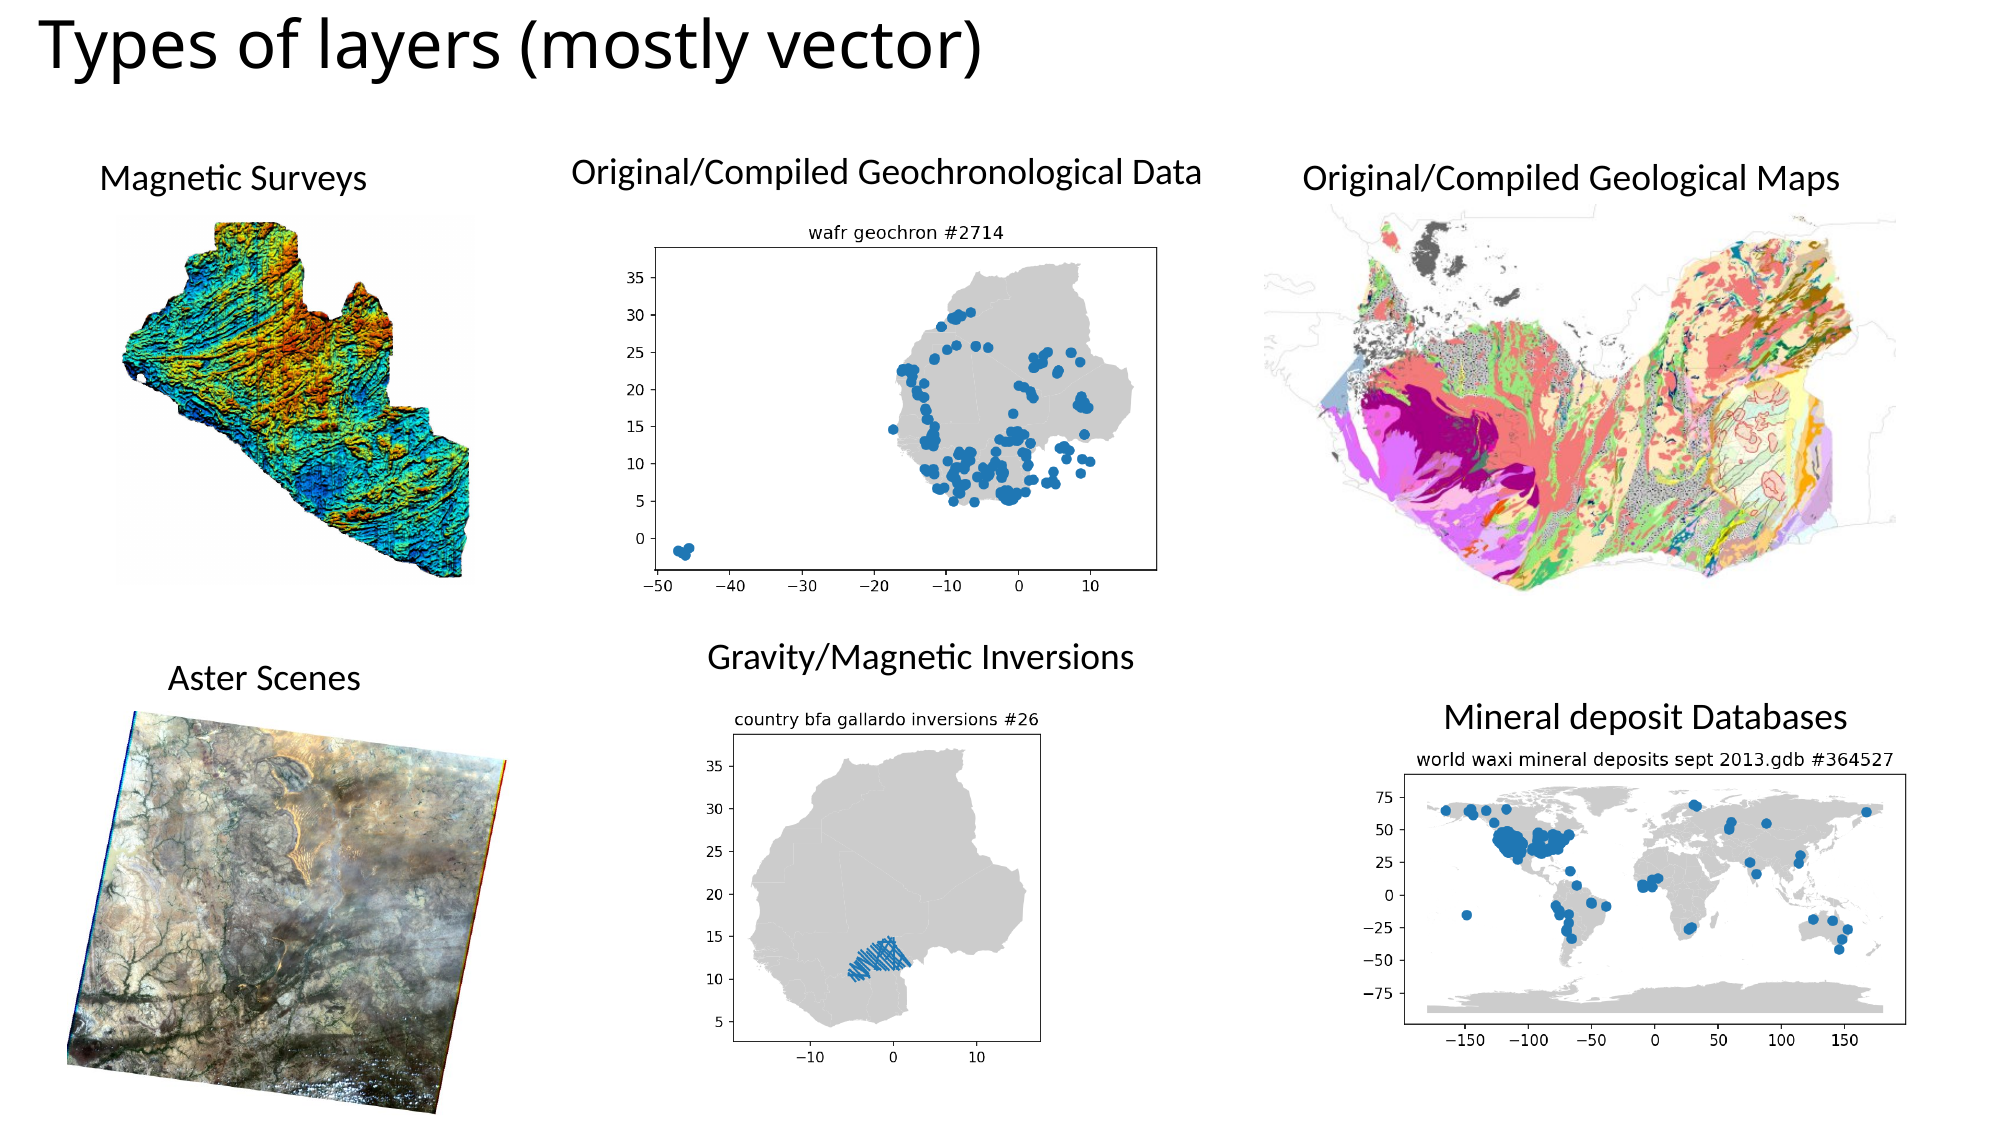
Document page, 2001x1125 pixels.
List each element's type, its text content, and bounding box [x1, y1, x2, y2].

text_box Gravity/Magnetic Inversions [692, 625, 1150, 685]
text_box Aster Scenes [153, 645, 417, 706]
text_box Original/Compiled Geological Maps [1287, 145, 1957, 206]
picture [1264, 204, 1896, 596]
picture [116, 215, 475, 585]
picture [574, 194, 1221, 625]
picture [1323, 684, 1970, 1116]
title Types of layers (mostly vector) [23, 8, 1749, 85]
text_box Original/Compiled Geochronological Data [556, 139, 1249, 200]
picture [67, 711, 525, 1117]
picture [574, 685, 1184, 1092]
text_box Magnetic Surveys [84, 145, 475, 206]
